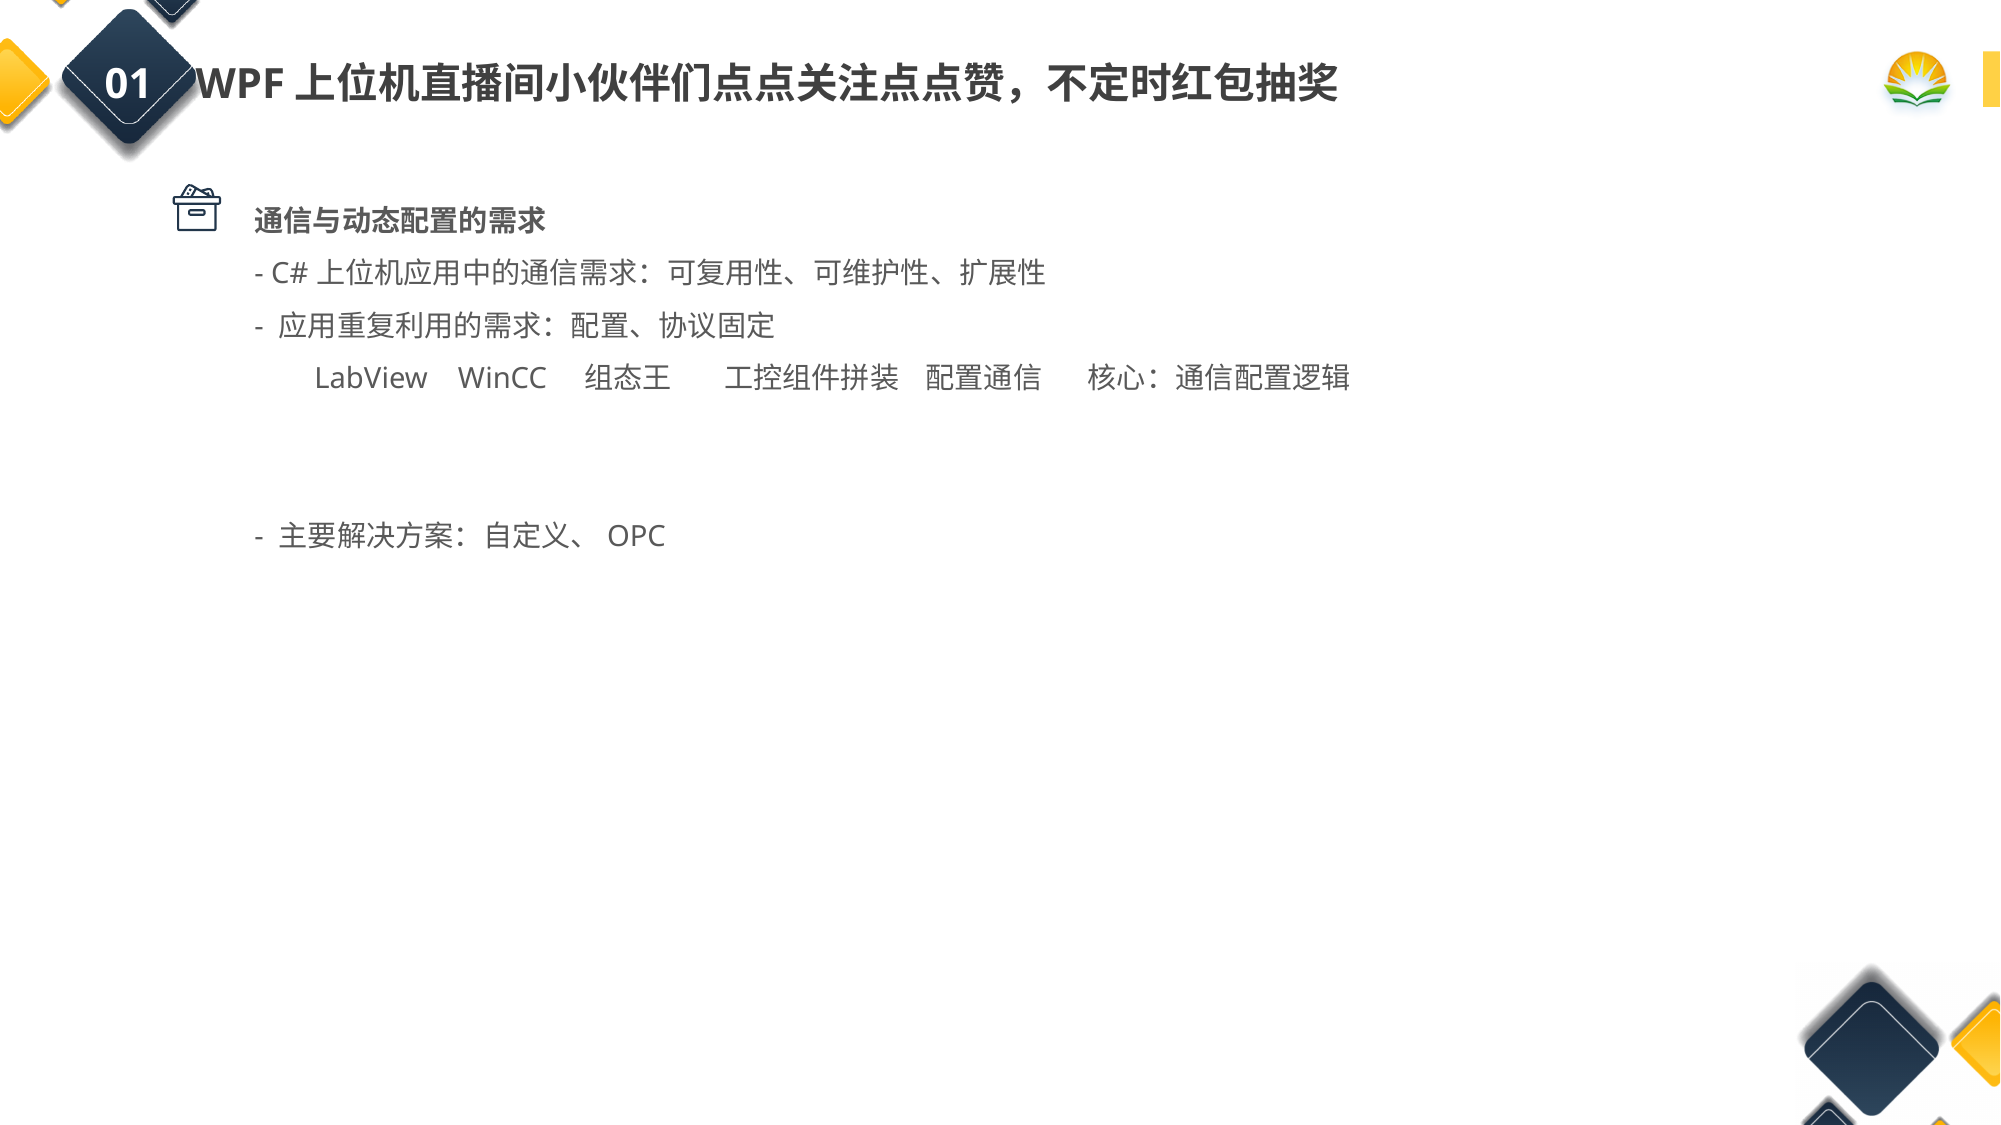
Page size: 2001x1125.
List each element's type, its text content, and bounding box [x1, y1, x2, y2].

text_box 01 WPF上位机直播间小伙伴们点点关注点点赞，不定时红包抽奖 [104, 27, 1636, 115]
picture [1883, 45, 1951, 113]
text_box 通信与动态配置的需求 - C#上位机应用中的通信需求：可复用性、可维护性、扩展性 - 应用重复利用的需求：配置、协议固定 LabView WinCC 组态王 工控组件拼装 配置通信 核心：通信配置逻辑 - 主要解决方案：自定义、OPC [239, 177, 1920, 560]
text_box [172, 184, 222, 232]
